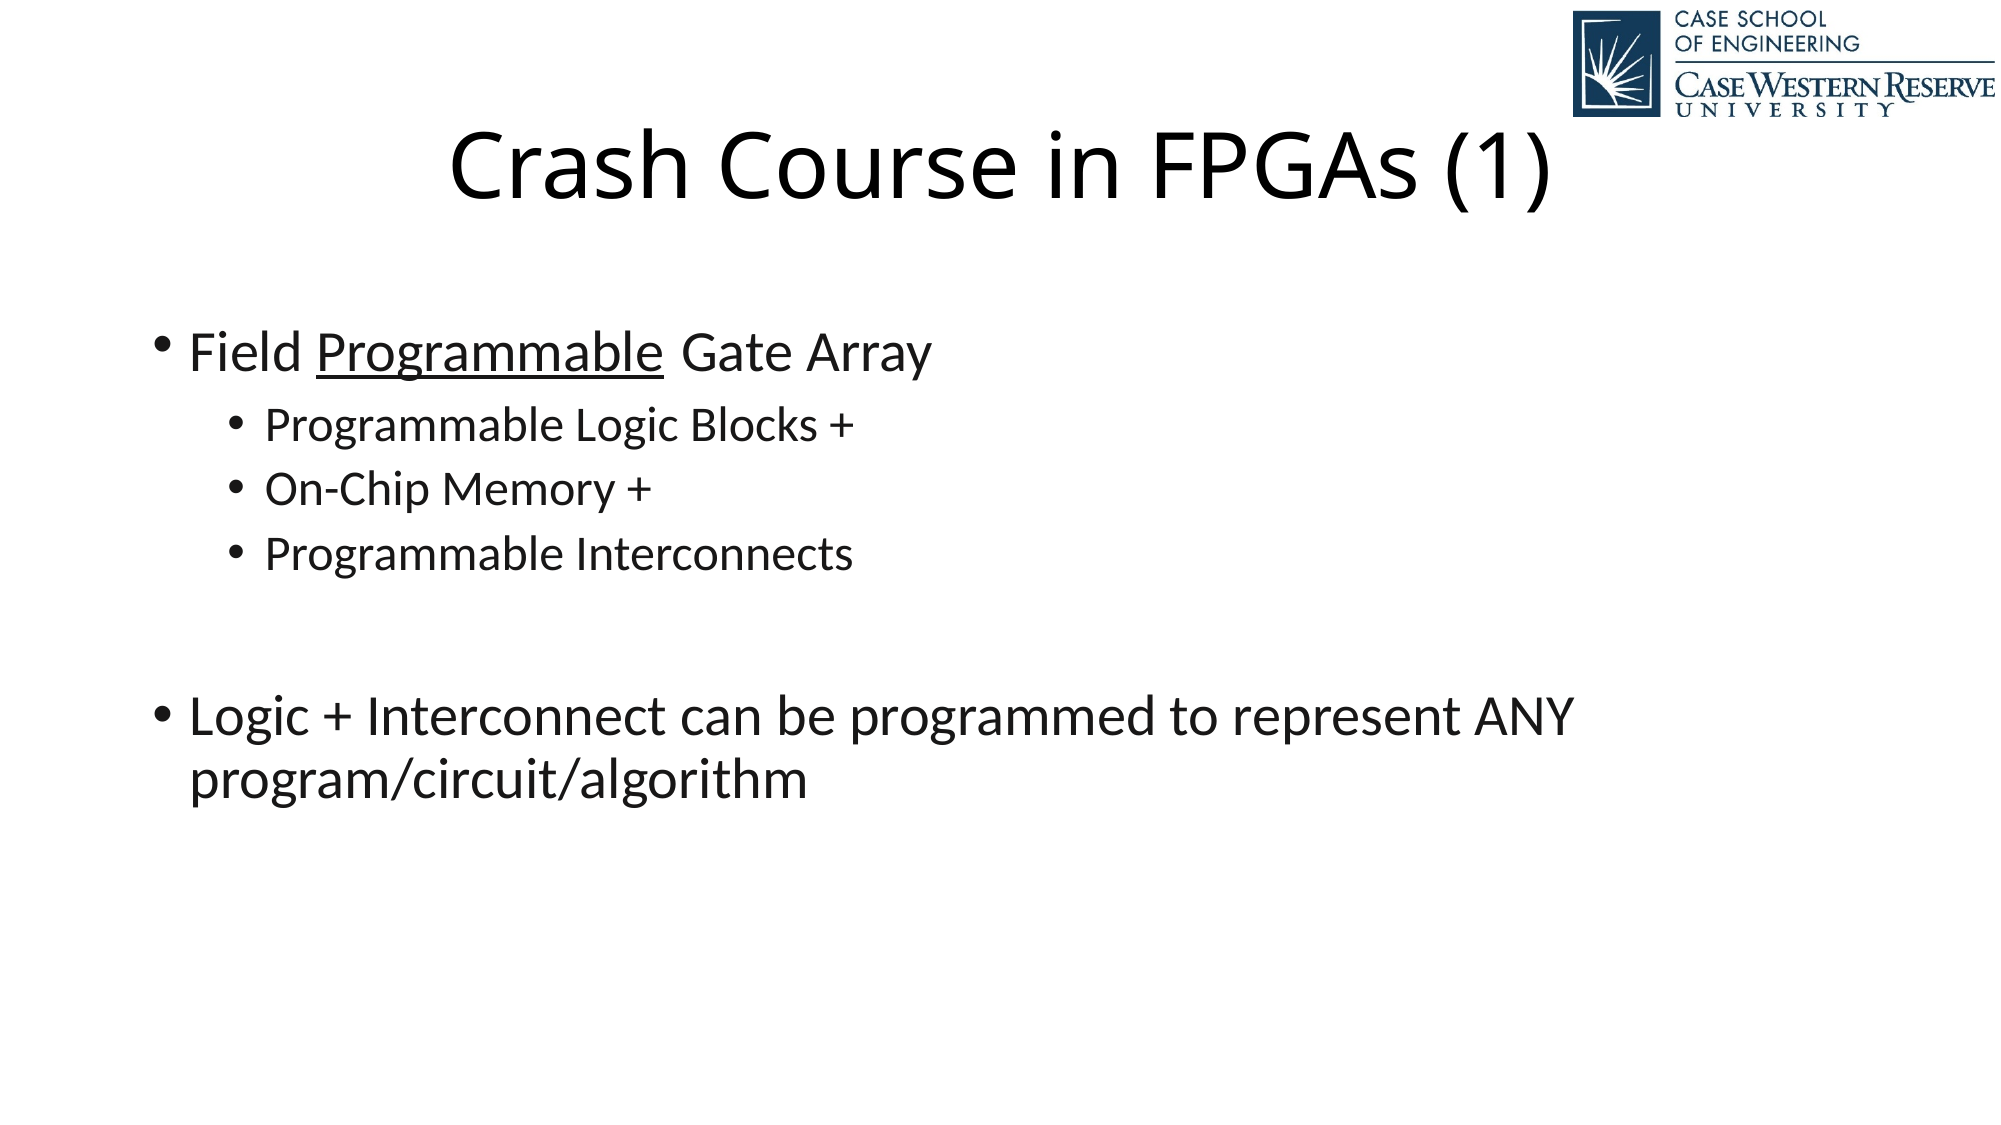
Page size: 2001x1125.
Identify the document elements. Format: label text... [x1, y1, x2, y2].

picture [1573, 10, 1995, 117]
title Crash Course in FPGAs (1) [137, 59, 1863, 278]
list Field Programmable Gate Array Programmable Logic Blocks + On-Chip Memory + Programmable Interconnects Logic + Interconnect can be programmed to represent ANY program/circuit/algorithm [137, 299, 1863, 1014]
